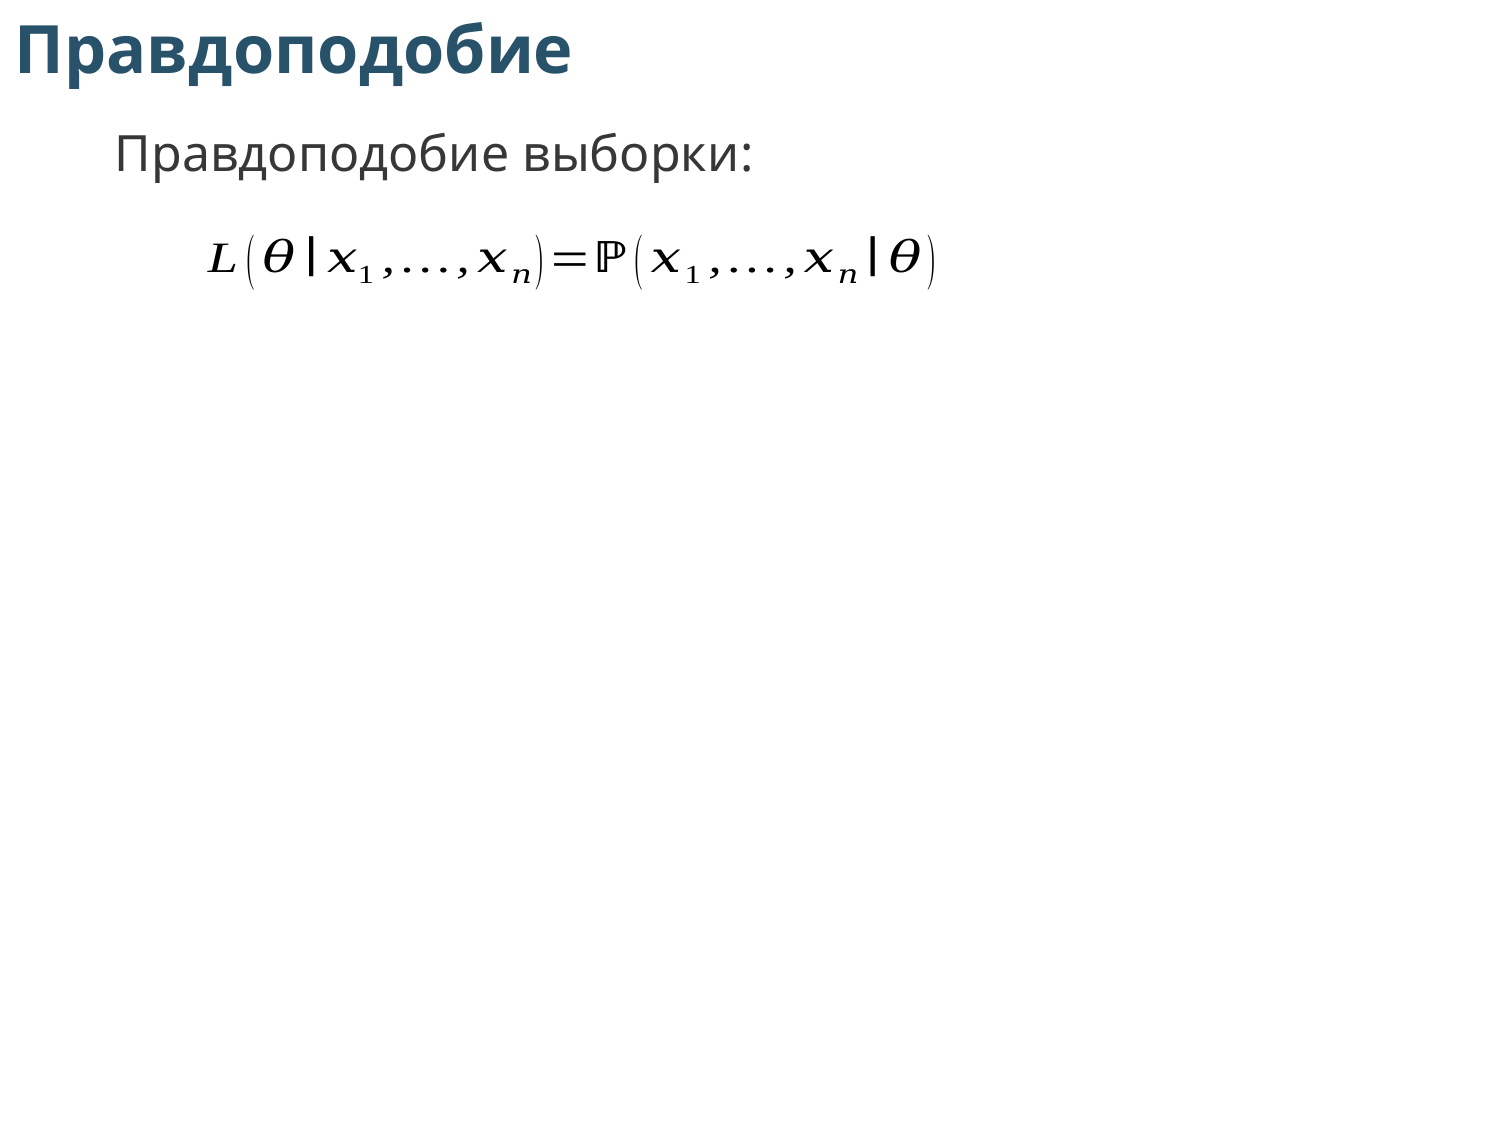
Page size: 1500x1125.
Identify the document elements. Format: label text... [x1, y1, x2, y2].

text_box Правдоподобие [0, 0, 1500, 96]
text_box Правдоподобие выборки: [100, 113, 1453, 609]
